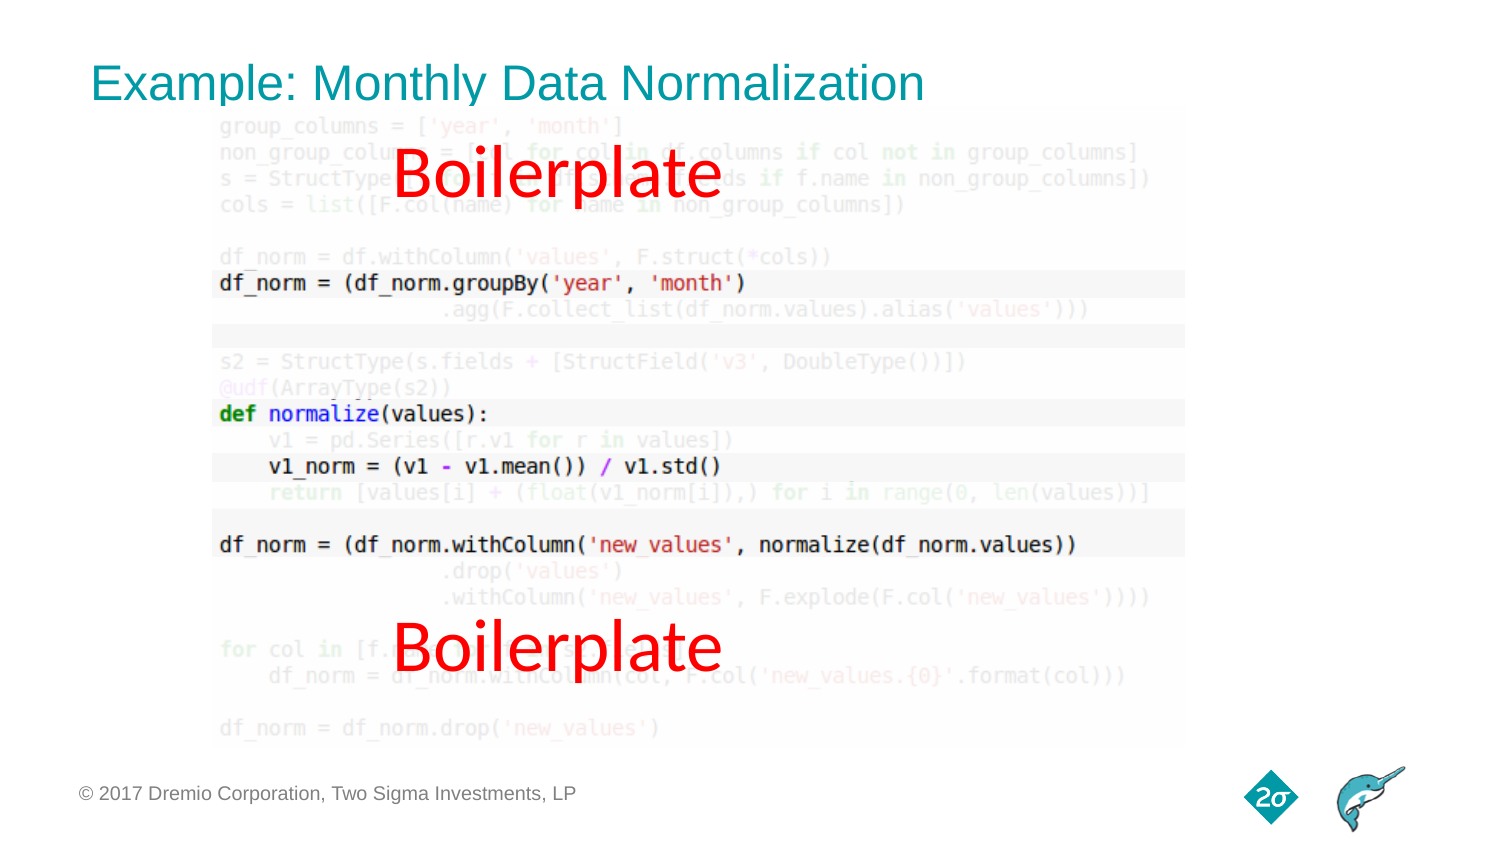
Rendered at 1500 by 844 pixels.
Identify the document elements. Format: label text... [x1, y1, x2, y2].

picture [211, 105, 1186, 748]
picture [1336, 766, 1409, 833]
picture [1242, 768, 1300, 826]
title Example: Monthly Data Normalization [75, 33, 1425, 127]
